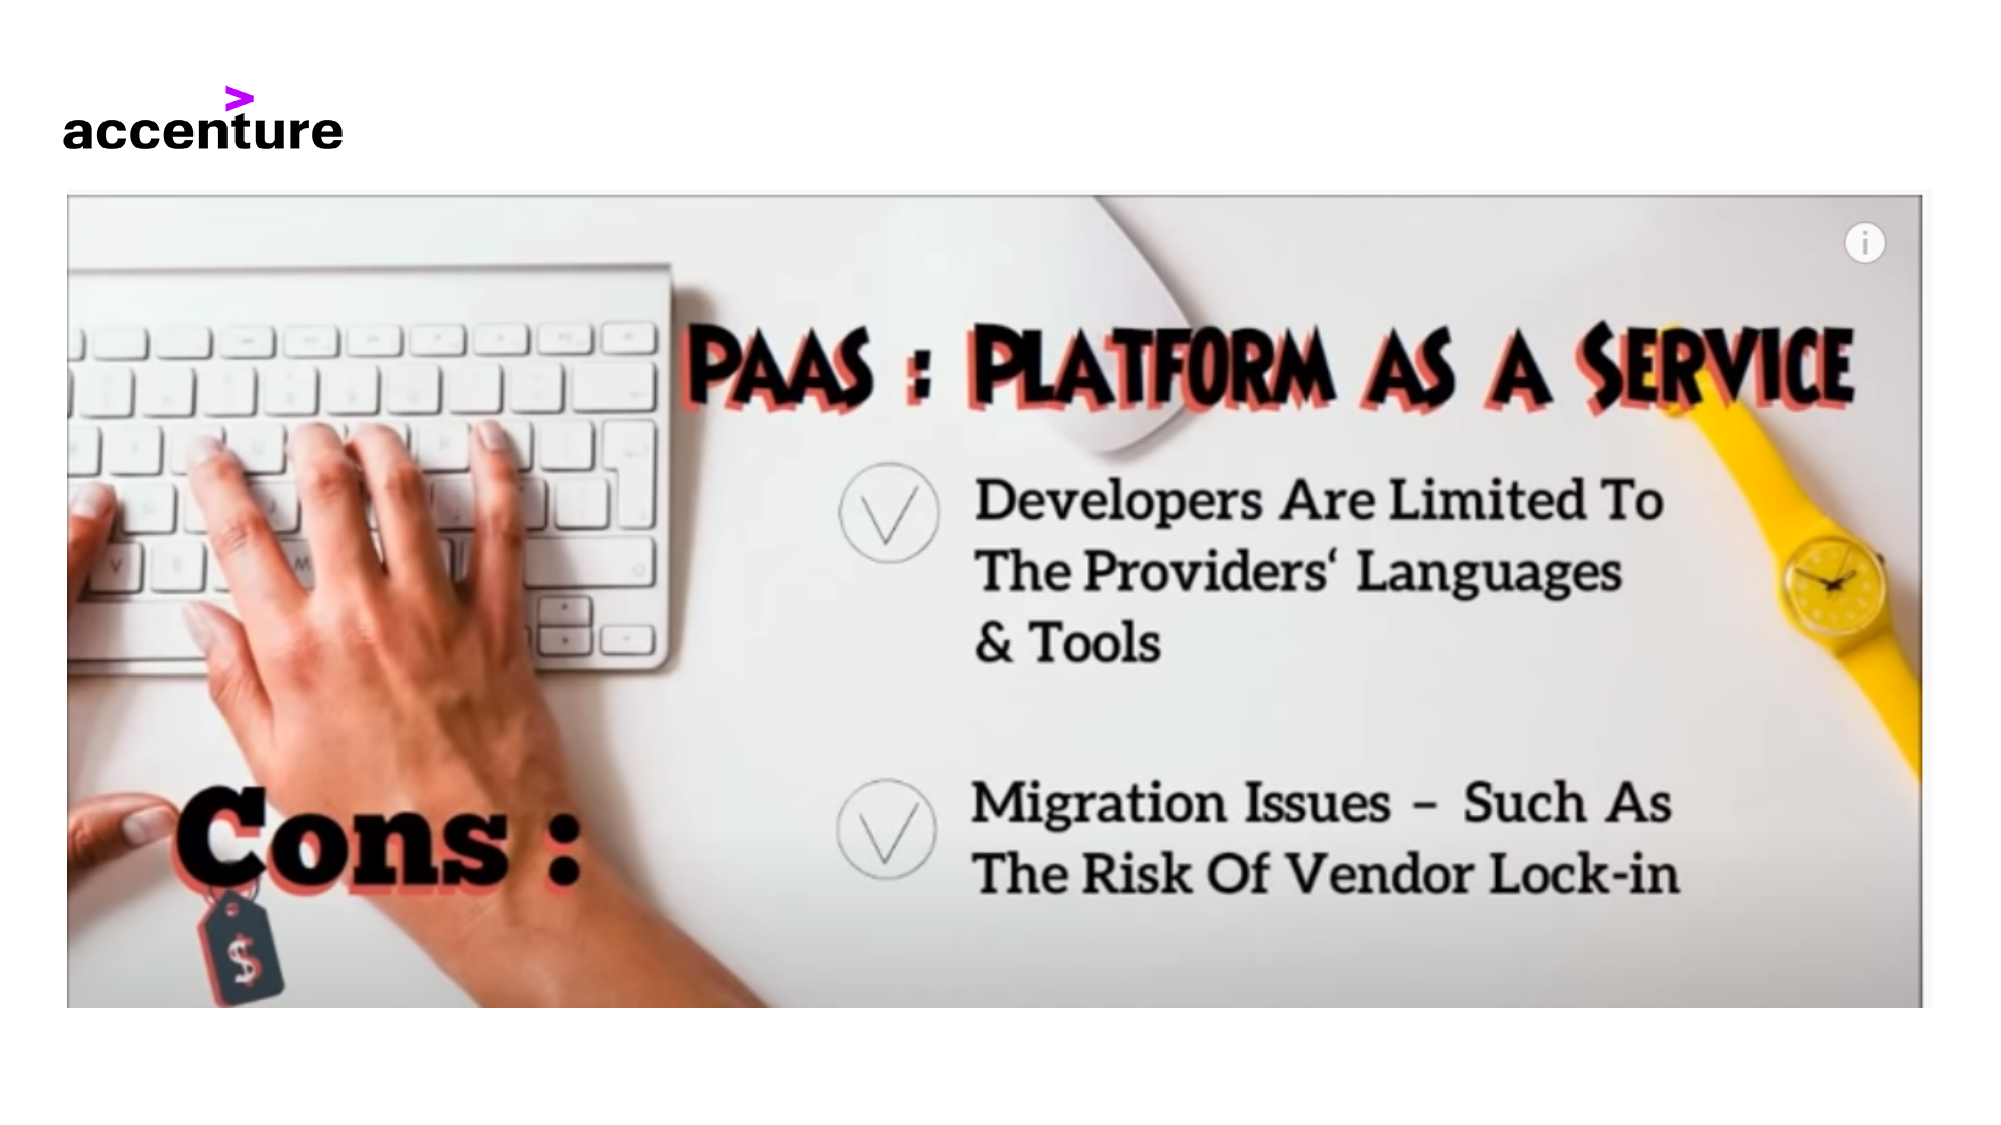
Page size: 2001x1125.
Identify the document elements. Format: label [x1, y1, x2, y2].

picture [67, 189, 1933, 1008]
picture [63, 85, 343, 149]
